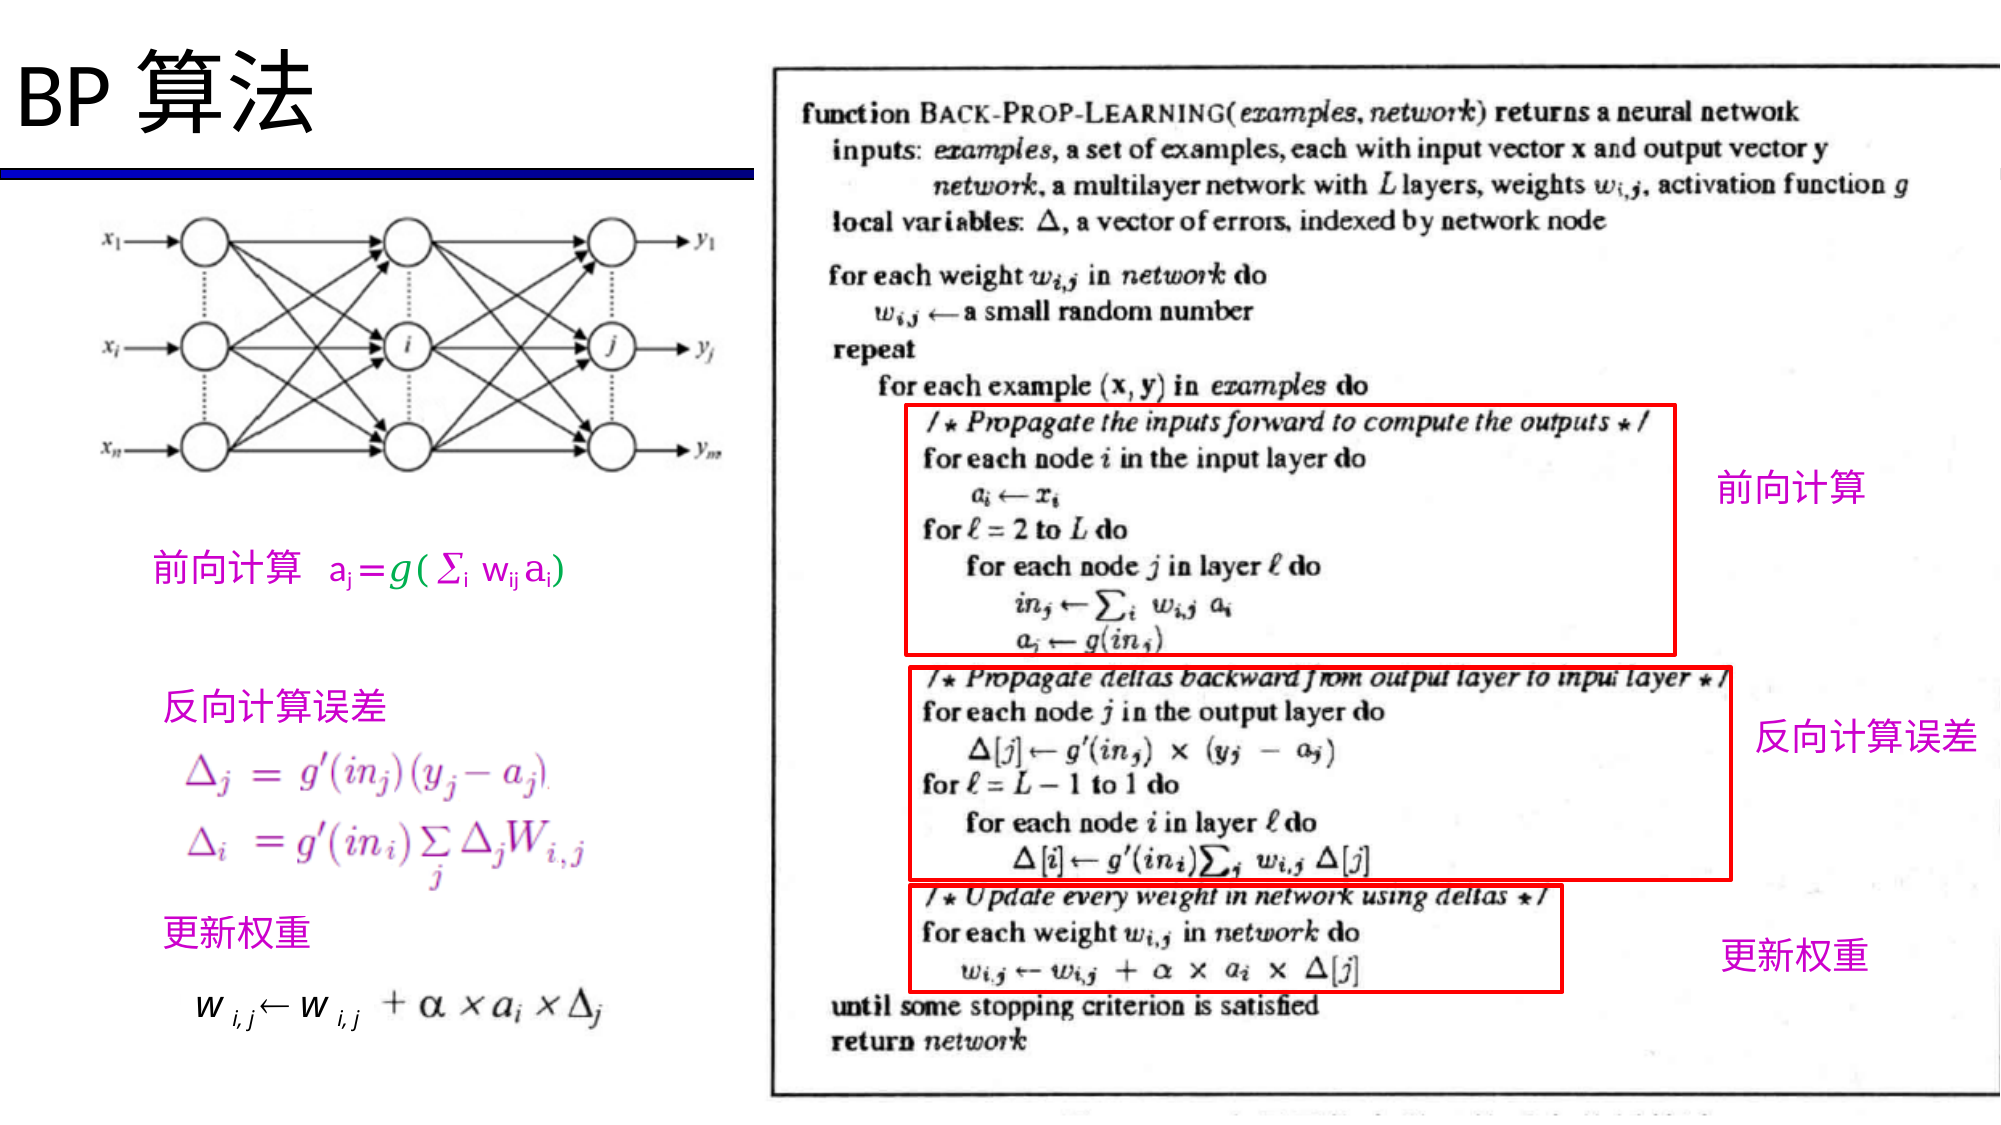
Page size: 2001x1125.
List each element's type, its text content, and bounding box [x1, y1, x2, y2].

text_box 反向计算误差 [147, 675, 403, 736]
text_box 更新权重 [147, 901, 328, 962]
text_box 前向计算 aj =𝑔(iwij ai) [138, 536, 602, 600]
picture [99, 209, 740, 487]
picture [754, 54, 2000, 1120]
picture [174, 743, 635, 917]
picture [153, 970, 640, 1060]
title BP算法 [0, 0, 2000, 184]
